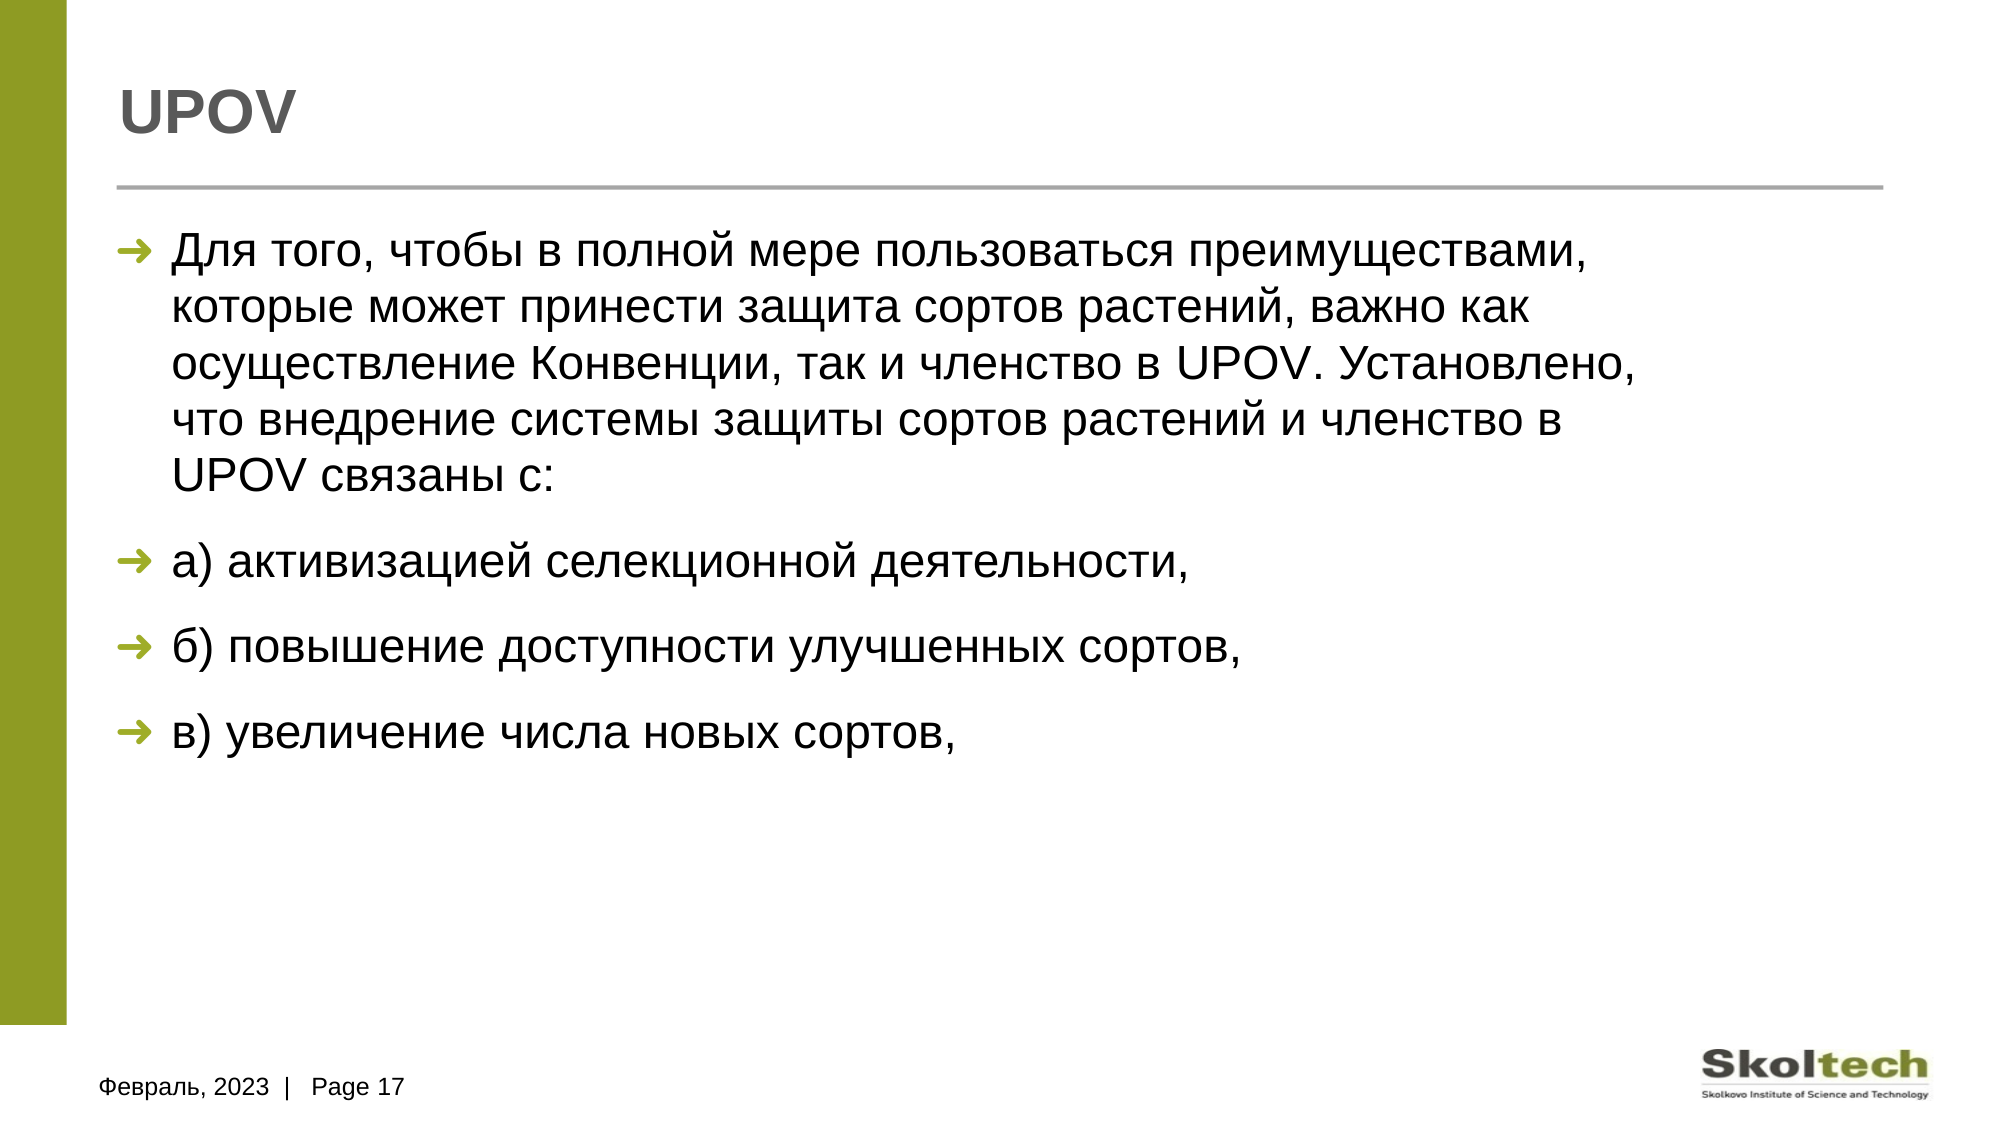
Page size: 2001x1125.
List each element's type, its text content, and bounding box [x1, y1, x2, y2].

list Для того, чтобы в полной мере пользоваться преимуществами, которые может принести защита сортов растений, важно как осуществление Конвенции, так и членство в UPOV. Установлено, что внедрение системы защиты сортов растений и членство в UPOV связаны с: а) активизацией селекционной деятельности, б) повышение доступности улучшенных сортов, в) увеличение числа новых сортов, [99, 212, 1680, 888]
slide_number Февраль, 2023 | Page 17 [83, 1062, 540, 1125]
title UPOV [104, 46, 1650, 163]
picture [1700, 1049, 1934, 1101]
